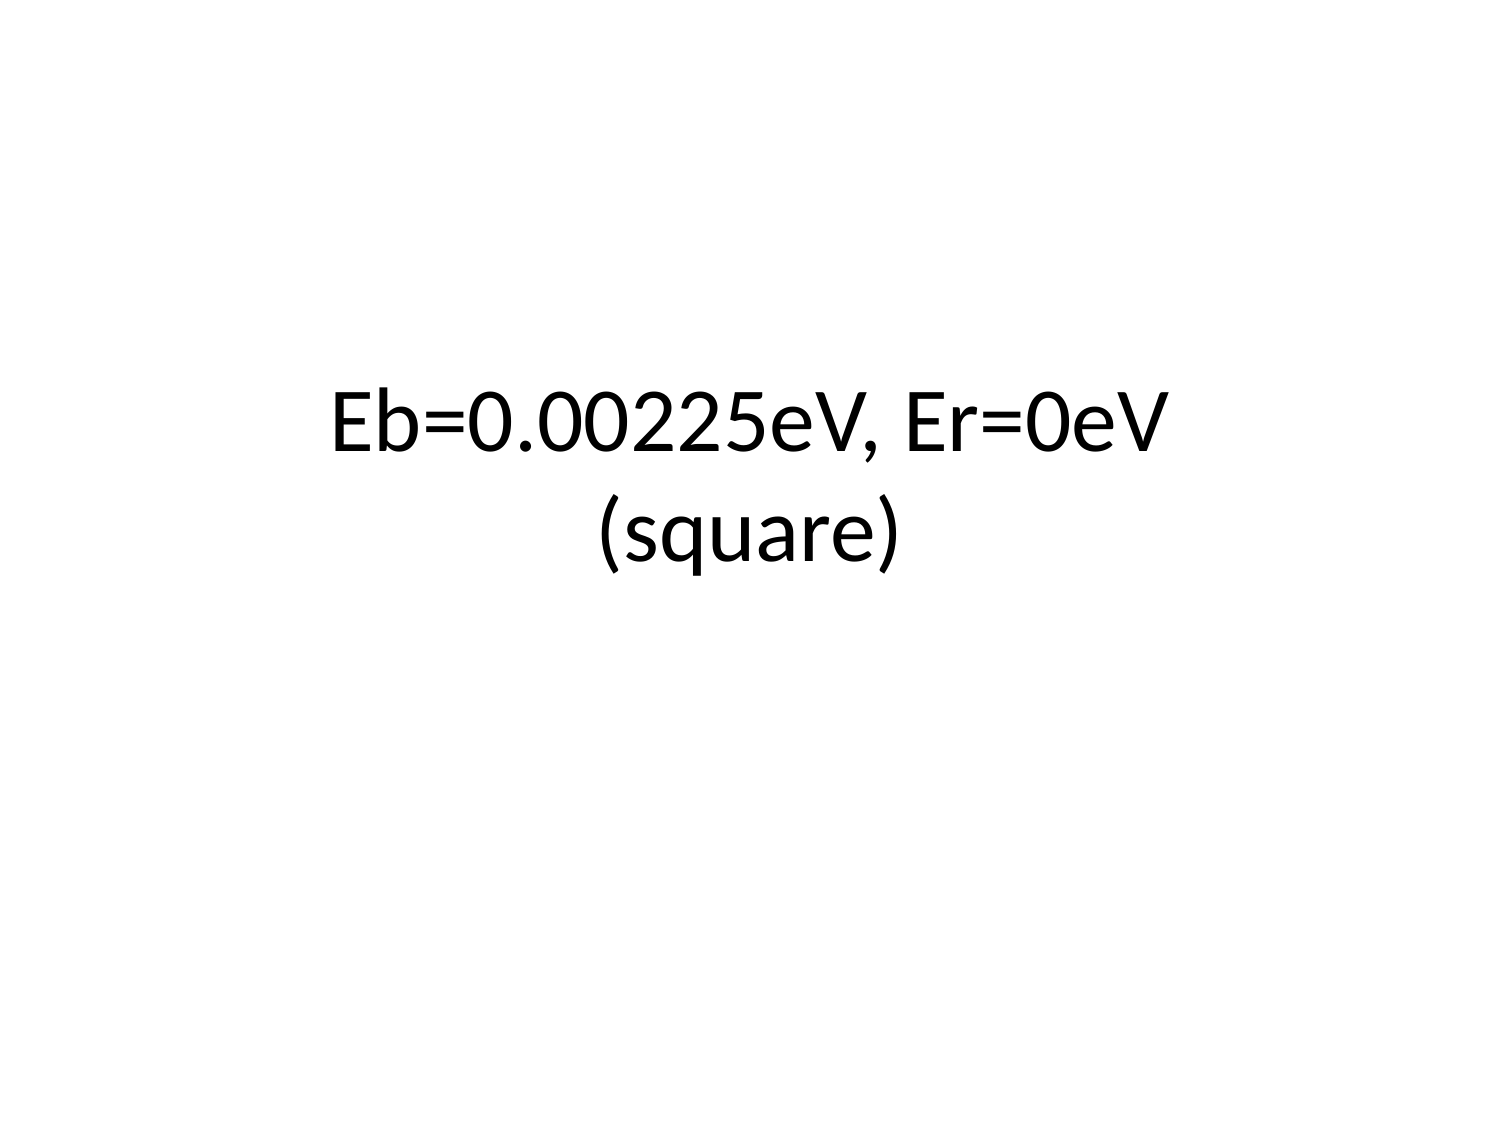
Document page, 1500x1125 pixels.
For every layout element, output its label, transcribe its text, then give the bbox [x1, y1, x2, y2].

text_box [137, 374, 1413, 616]
title Eb=0.00225eV, Er=0eV (square) [112, 349, 1388, 591]
